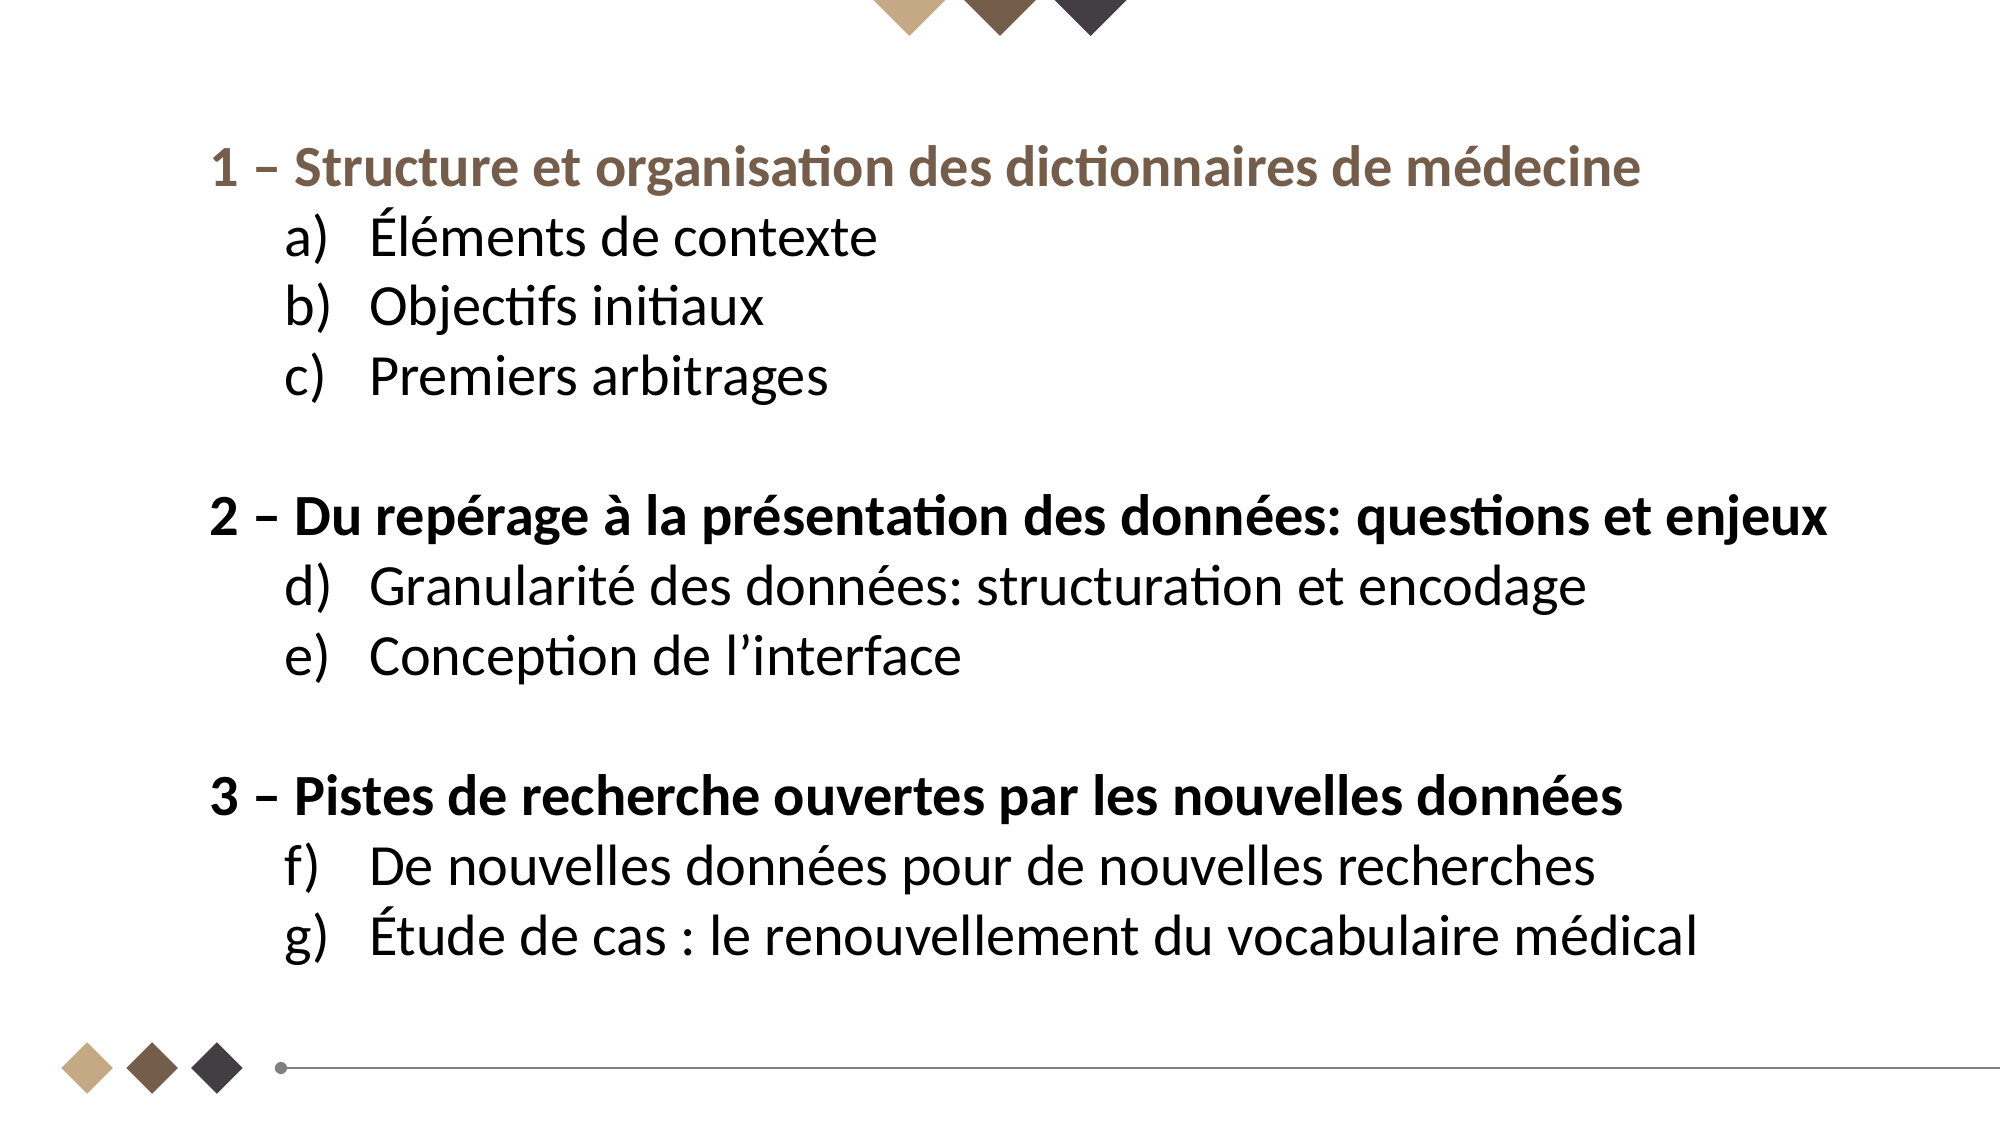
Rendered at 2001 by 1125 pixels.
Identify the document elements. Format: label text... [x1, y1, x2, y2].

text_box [61, 1042, 243, 1094]
text_box [871, 0, 947, 38]
text_box 1 – Structure et organisation des dictionnaires de médecine Éléments de contexte Objectifs initiaux Premiers arbitrages 2 – Du repérage à la présentation des données: questions et enjeux Granularité des données: structuration et encodage Conception de l’interface 3 – Pistes de recherche ouvertes par les nouvelles données De nouvelles données pour de nouvelles recherches Étude de cas : le renouvellement du vocabulaire médical [195, 120, 1877, 975]
text_box [962, 0, 1038, 38]
text_box [1053, 0, 1128, 38]
